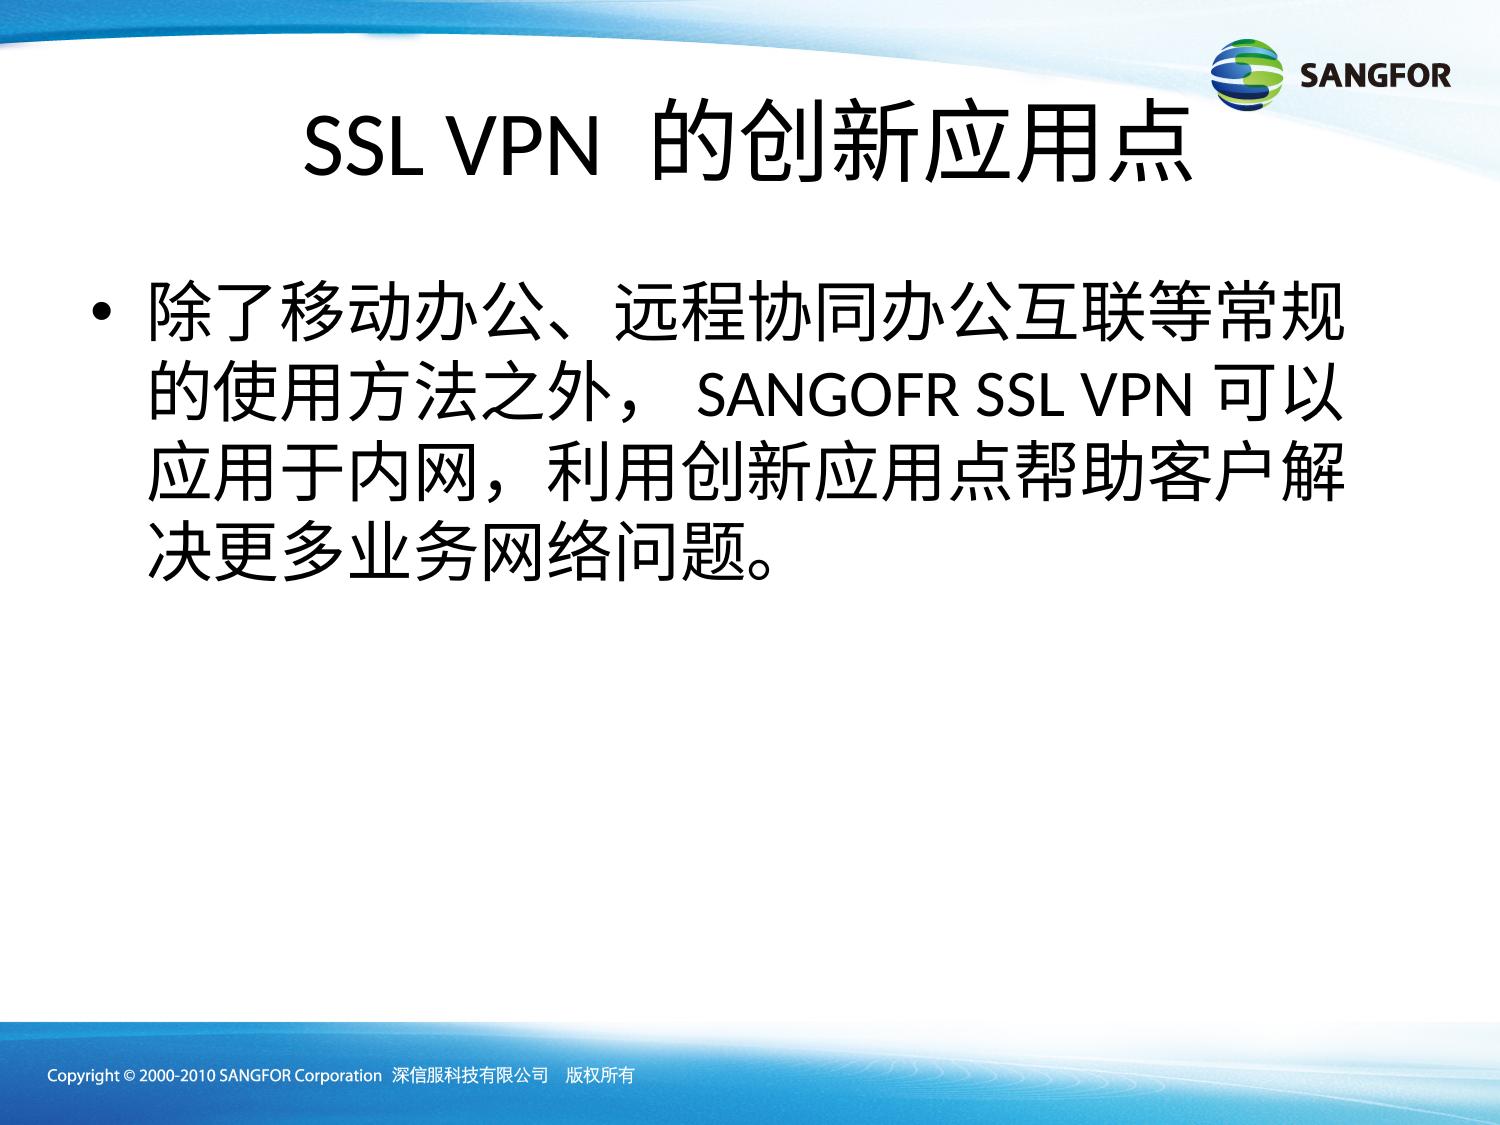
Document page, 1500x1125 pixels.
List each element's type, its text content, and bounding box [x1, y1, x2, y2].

list 除了移动办公、远程协同办公互联等常规的使用方法之外，SANGOFR SSL VPN可以应用于内网，利用创新应用点帮助客户解决更多业务网络问题。 [74, 262, 1426, 1006]
title SSL VPN 的创新应用点 [74, 44, 1426, 233]
picture [0, 0, 1500, 1125]
